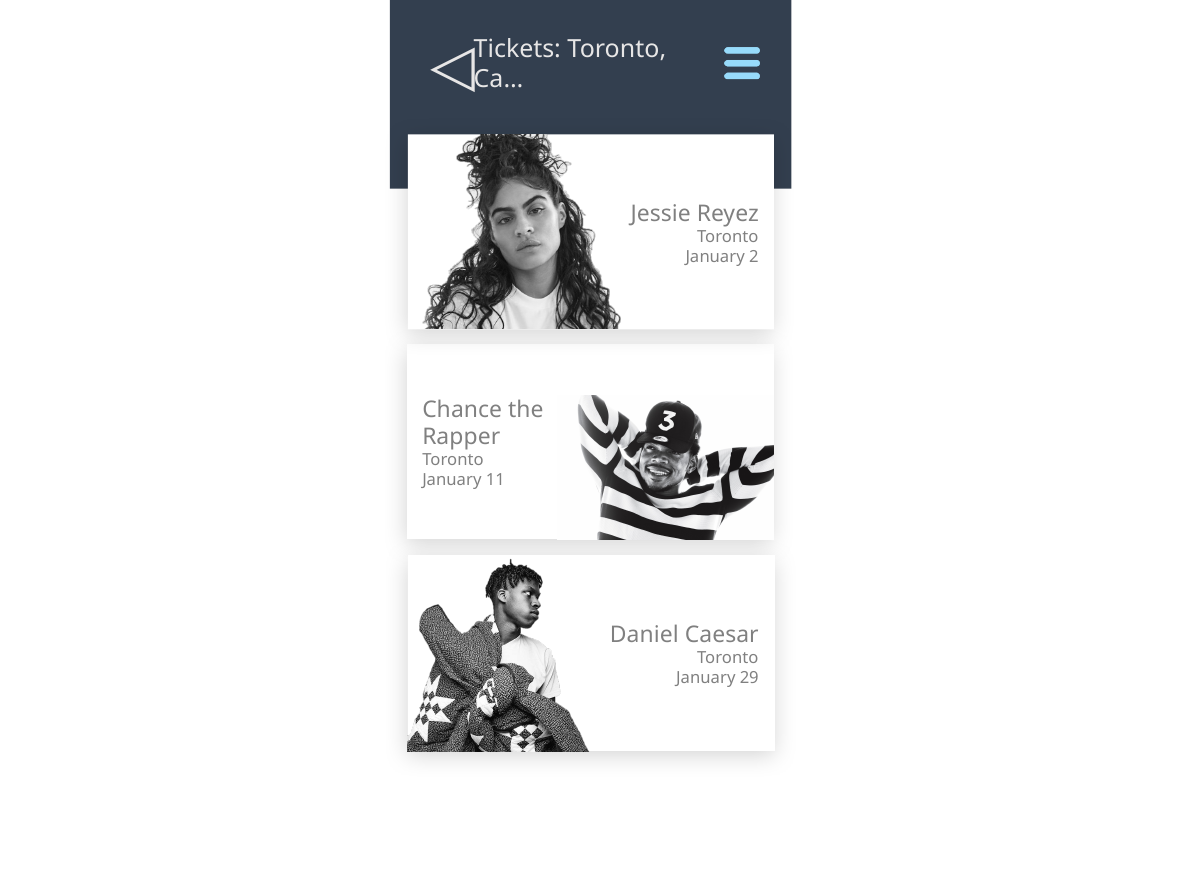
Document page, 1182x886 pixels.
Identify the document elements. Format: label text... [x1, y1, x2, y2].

text_box Daniel Caesar Toronto January 29 [407, 554, 775, 751]
picture [724, 45, 760, 81]
text_box Chance the Rapper Toronto January 11 [406, 343, 774, 540]
picture [557, 395, 774, 540]
text_box Jessie Reyez Toronto January 2 [407, 133, 775, 330]
text_box Tickets: Toronto, Ca… [458, 25, 725, 100]
text_box ◁ [400, 19, 549, 105]
picture [407, 134, 634, 329]
picture [407, 558, 602, 752]
text_box [389, 0, 792, 190]
